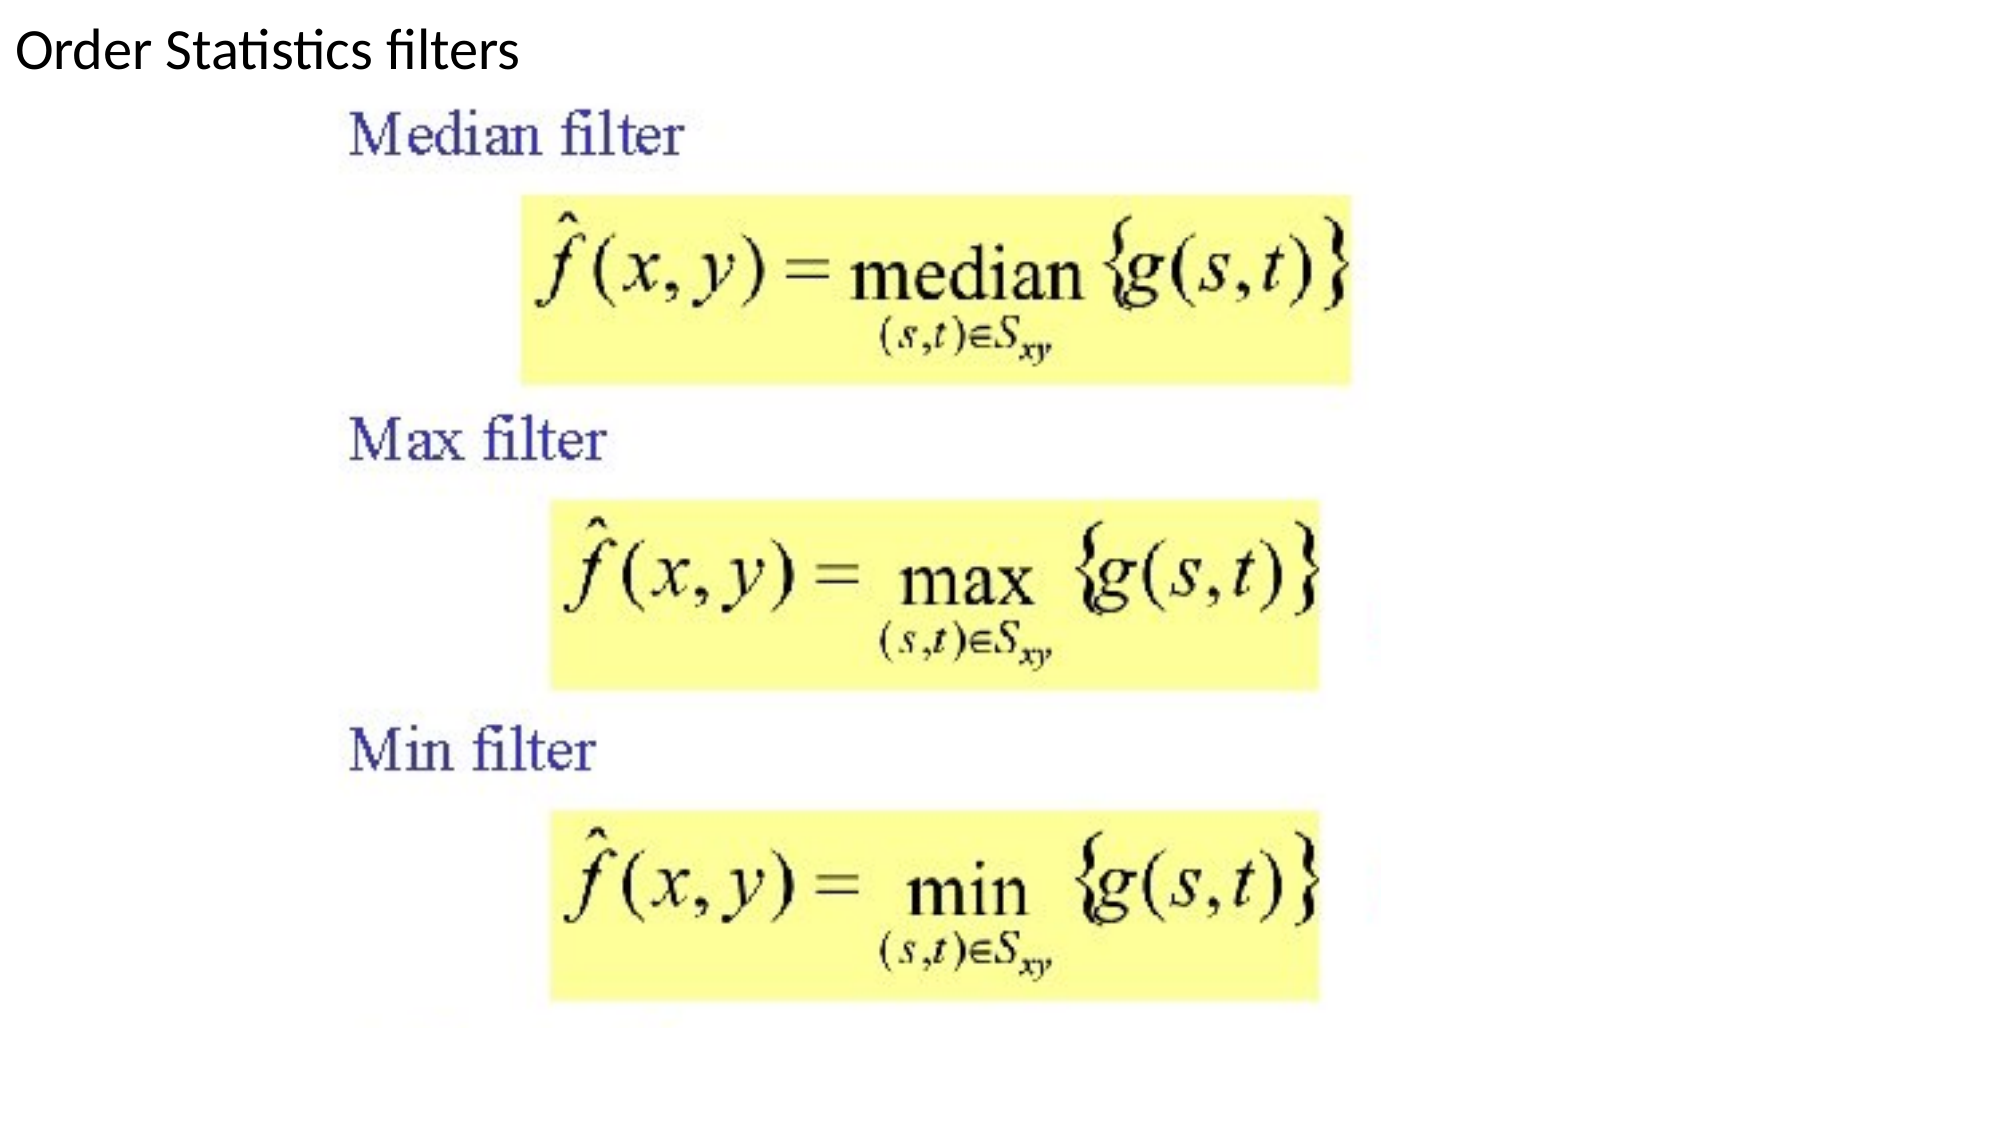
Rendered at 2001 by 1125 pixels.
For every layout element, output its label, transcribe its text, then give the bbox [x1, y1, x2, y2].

list Order Statistics filters [0, 11, 1975, 1108]
picture [297, 97, 1381, 1028]
